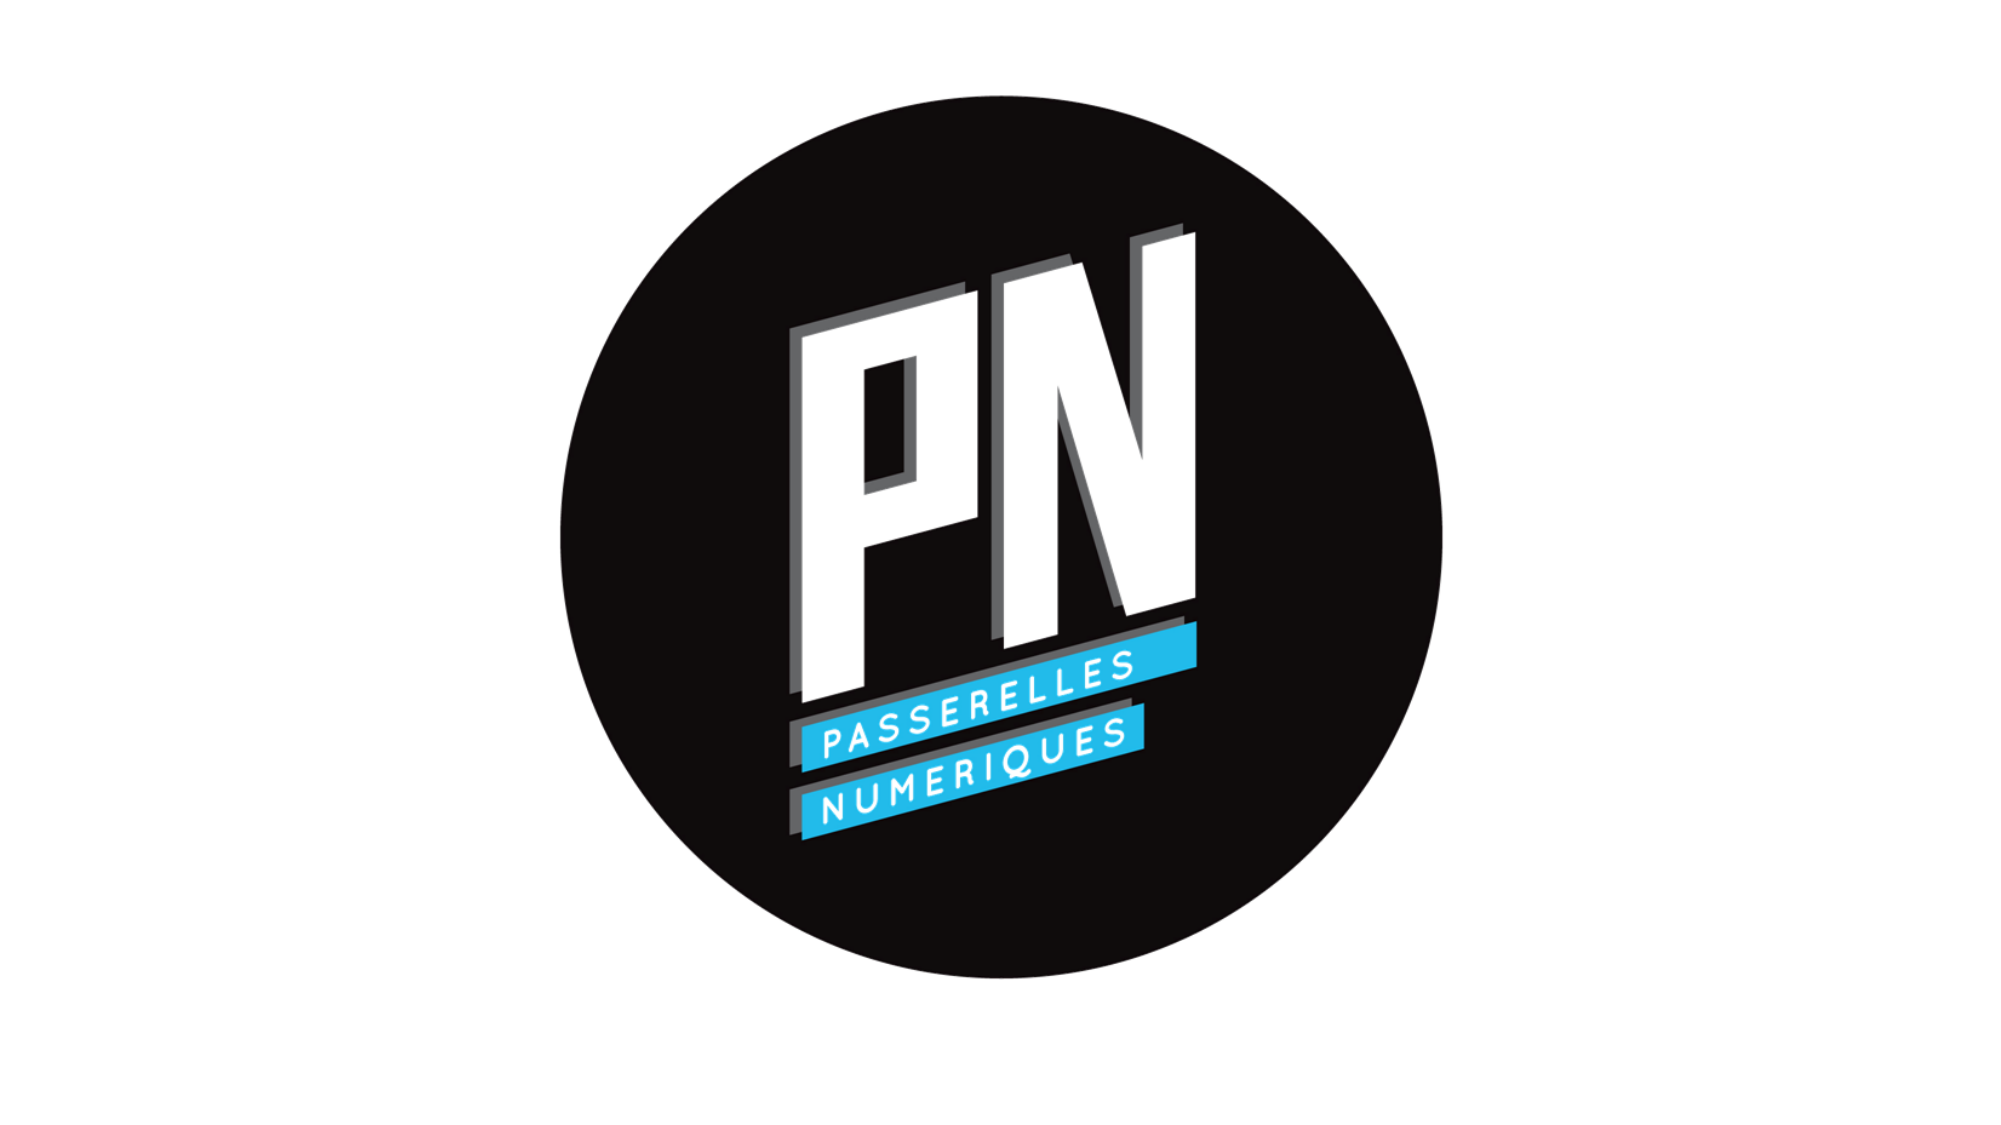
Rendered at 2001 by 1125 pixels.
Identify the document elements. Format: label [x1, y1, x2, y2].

picture [552, 86, 1451, 987]
